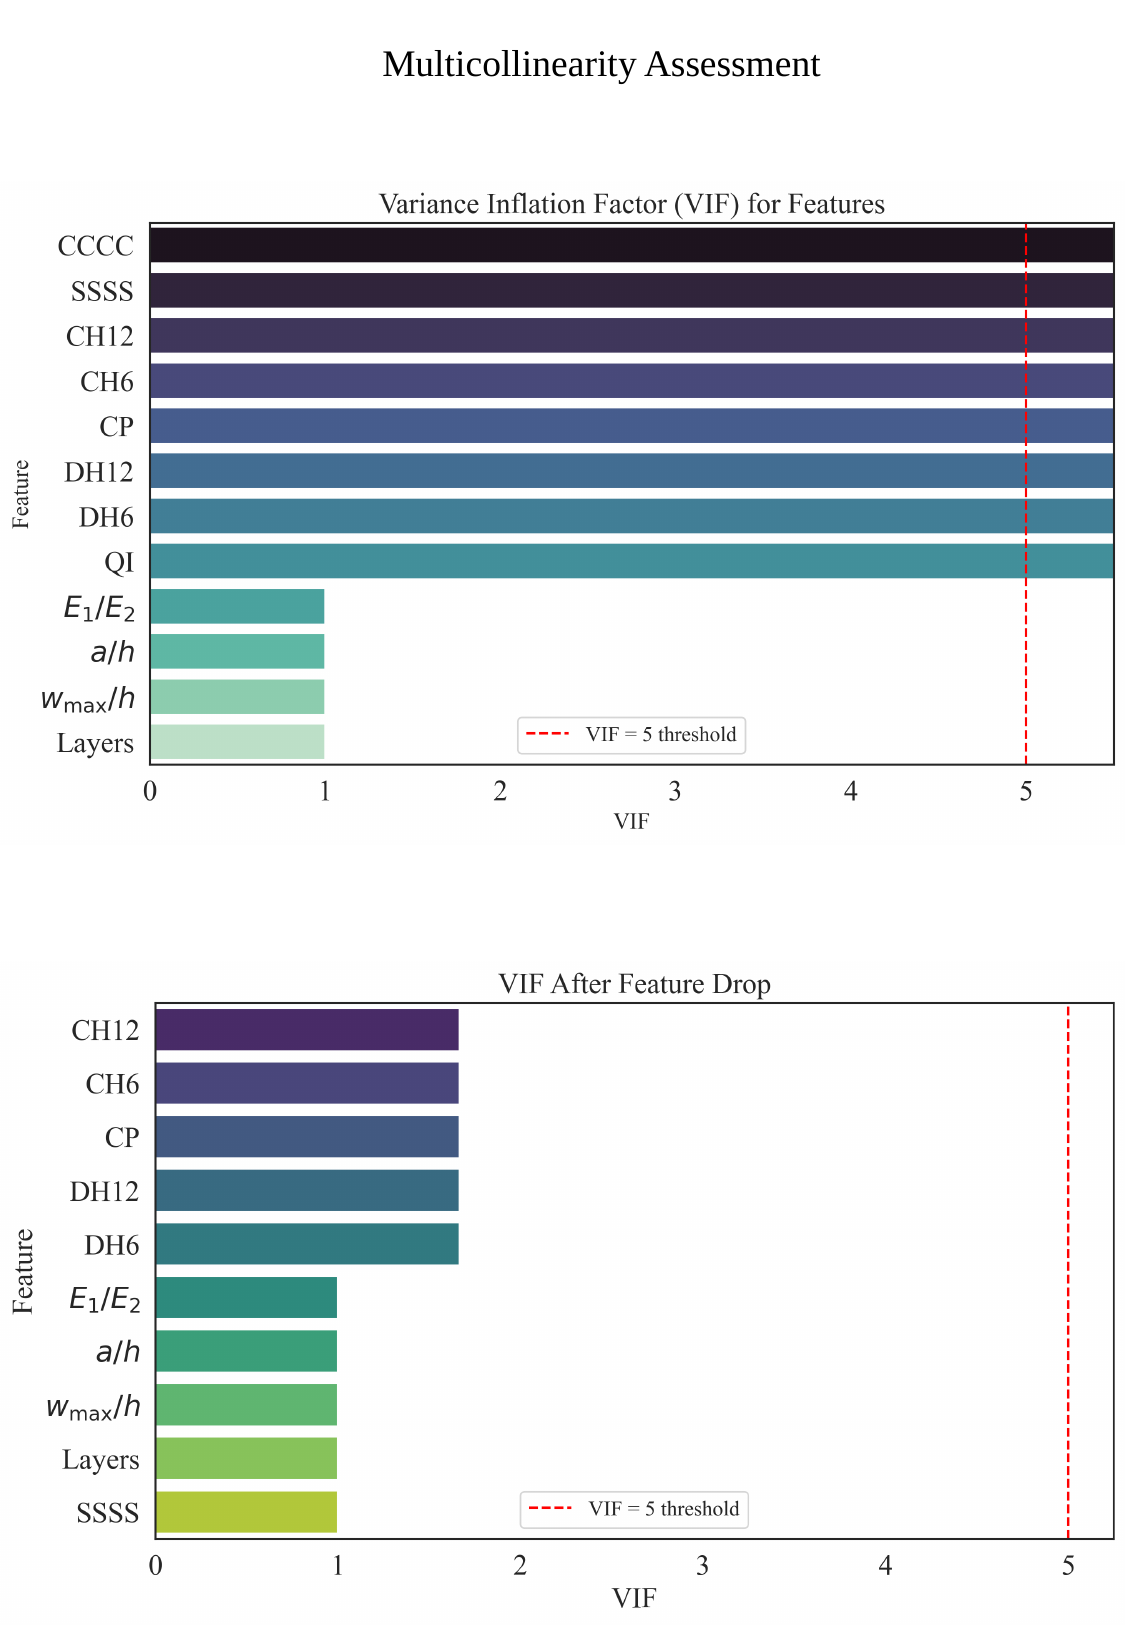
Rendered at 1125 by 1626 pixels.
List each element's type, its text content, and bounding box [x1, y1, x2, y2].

text_box Multicollinearity Assessment [367, 31, 837, 92]
picture [0, 181, 1125, 845]
picture [0, 961, 1125, 1625]
